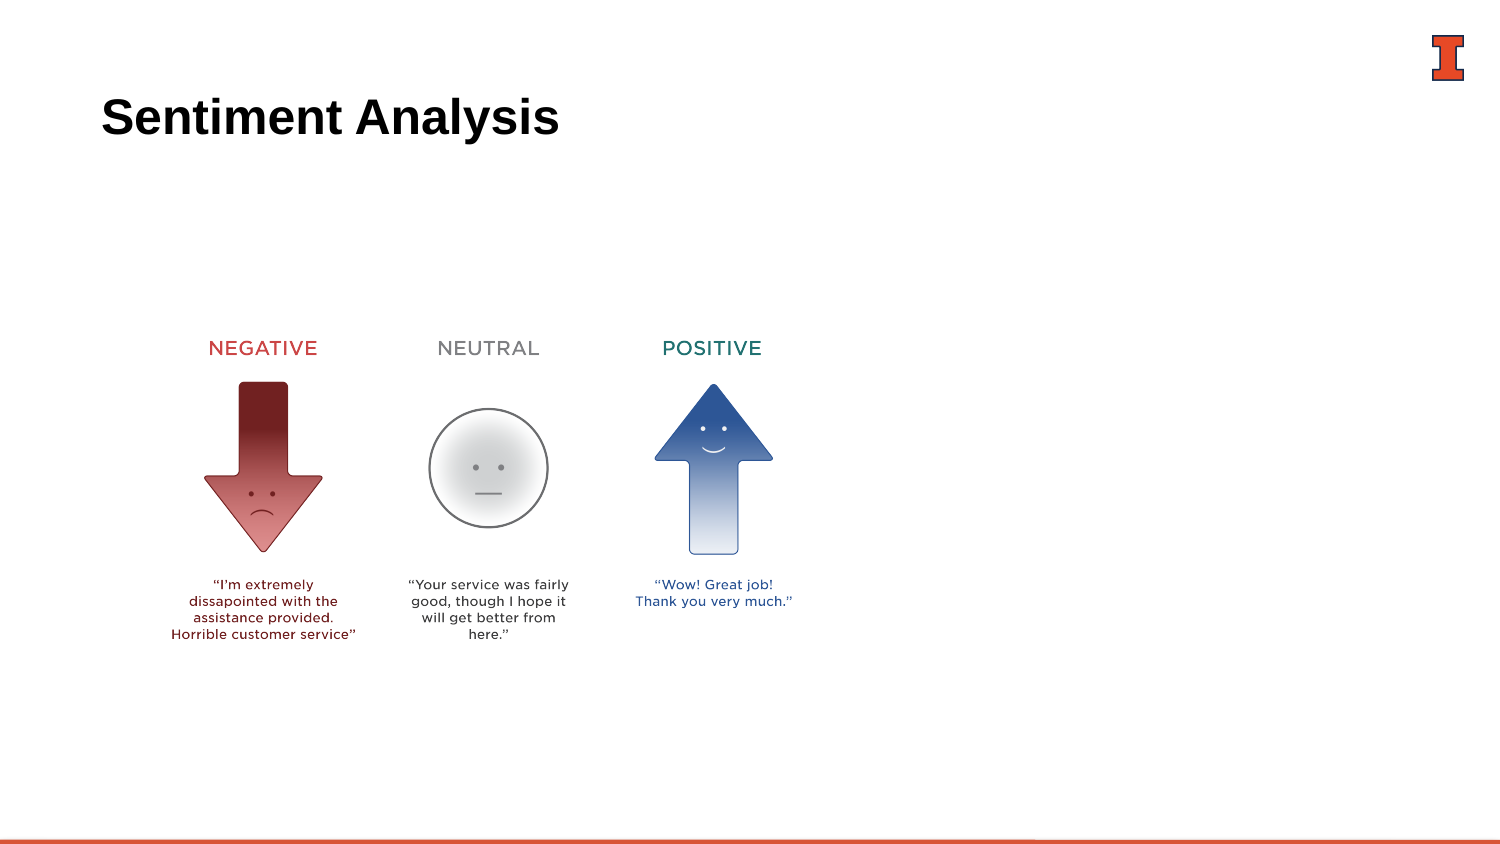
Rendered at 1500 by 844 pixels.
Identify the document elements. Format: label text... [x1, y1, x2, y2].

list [74, 224, 901, 689]
picture [1432, 35, 1464, 81]
title Sentiment Analysis [86, 76, 1415, 185]
